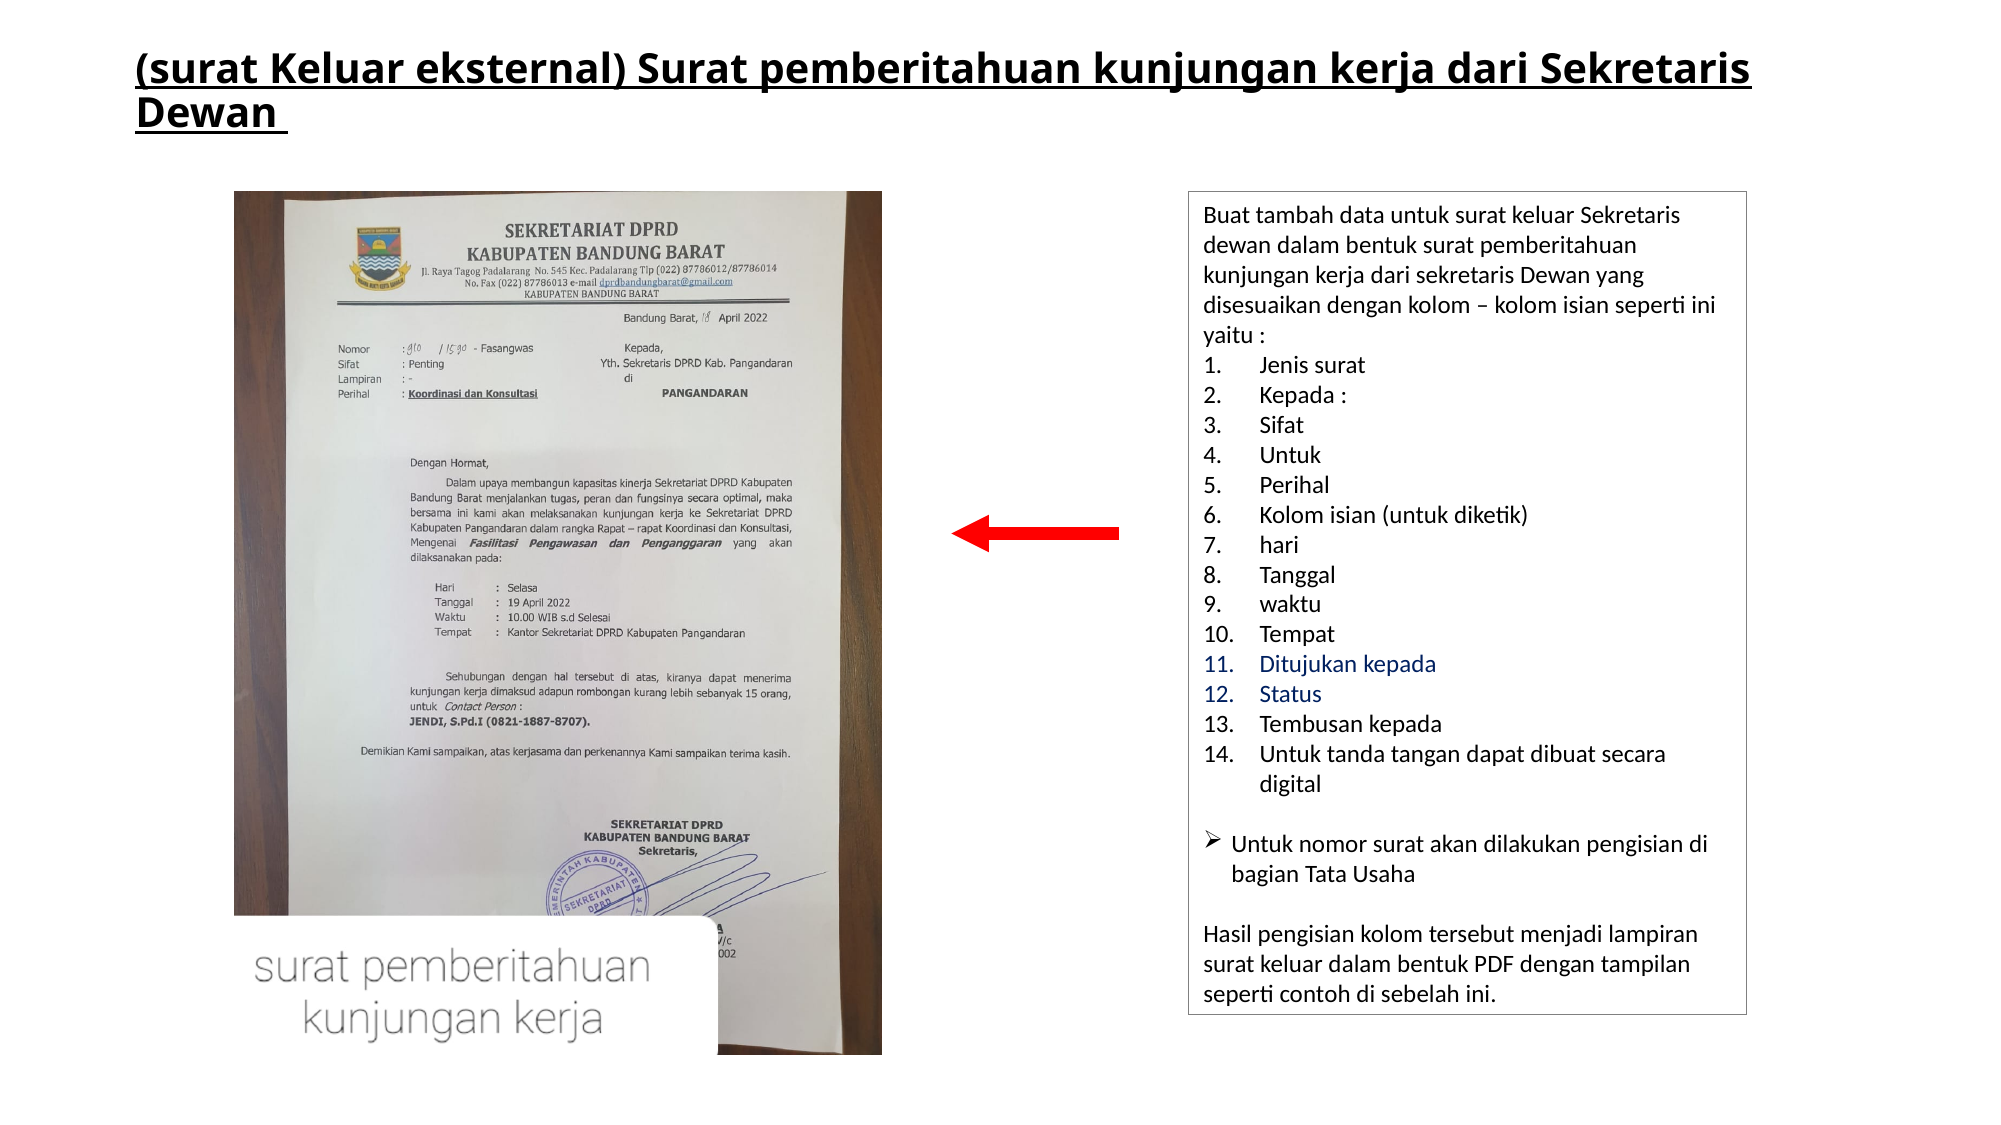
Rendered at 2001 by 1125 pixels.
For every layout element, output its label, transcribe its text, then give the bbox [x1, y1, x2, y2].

text_box Buat tambah data untuk surat keluar Sekretaris dewan dalam bentuk surat pemberitahuan kunjungan kerja dari sekretaris Dewan yang disesuaikan dengan kolom – kolom isian seperti ini yaitu : Jenis surat Kepada : Sifat Untuk Perihal Kolom isian (untuk diketik) hari Tanggal waktu Tempat Ditujukan kepada Status Tembusan kepada Untuk tanda tangan dapat dibuat secara digital Untuk nomor surat akan dilakukan pengisian di bagian Tata Usaha Hasil pengisian kolom tersebut menjadi lampiran surat keluar dalam bentuk PDF dengan tampilan seperti contoh di sebelah ini. [1188, 191, 1747, 1015]
title (surat Keluar eksternal) Surat pemberitahuan kunjungan kerja dari Sekretaris Dewan [120, 39, 1846, 145]
picture [234, 191, 882, 1055]
